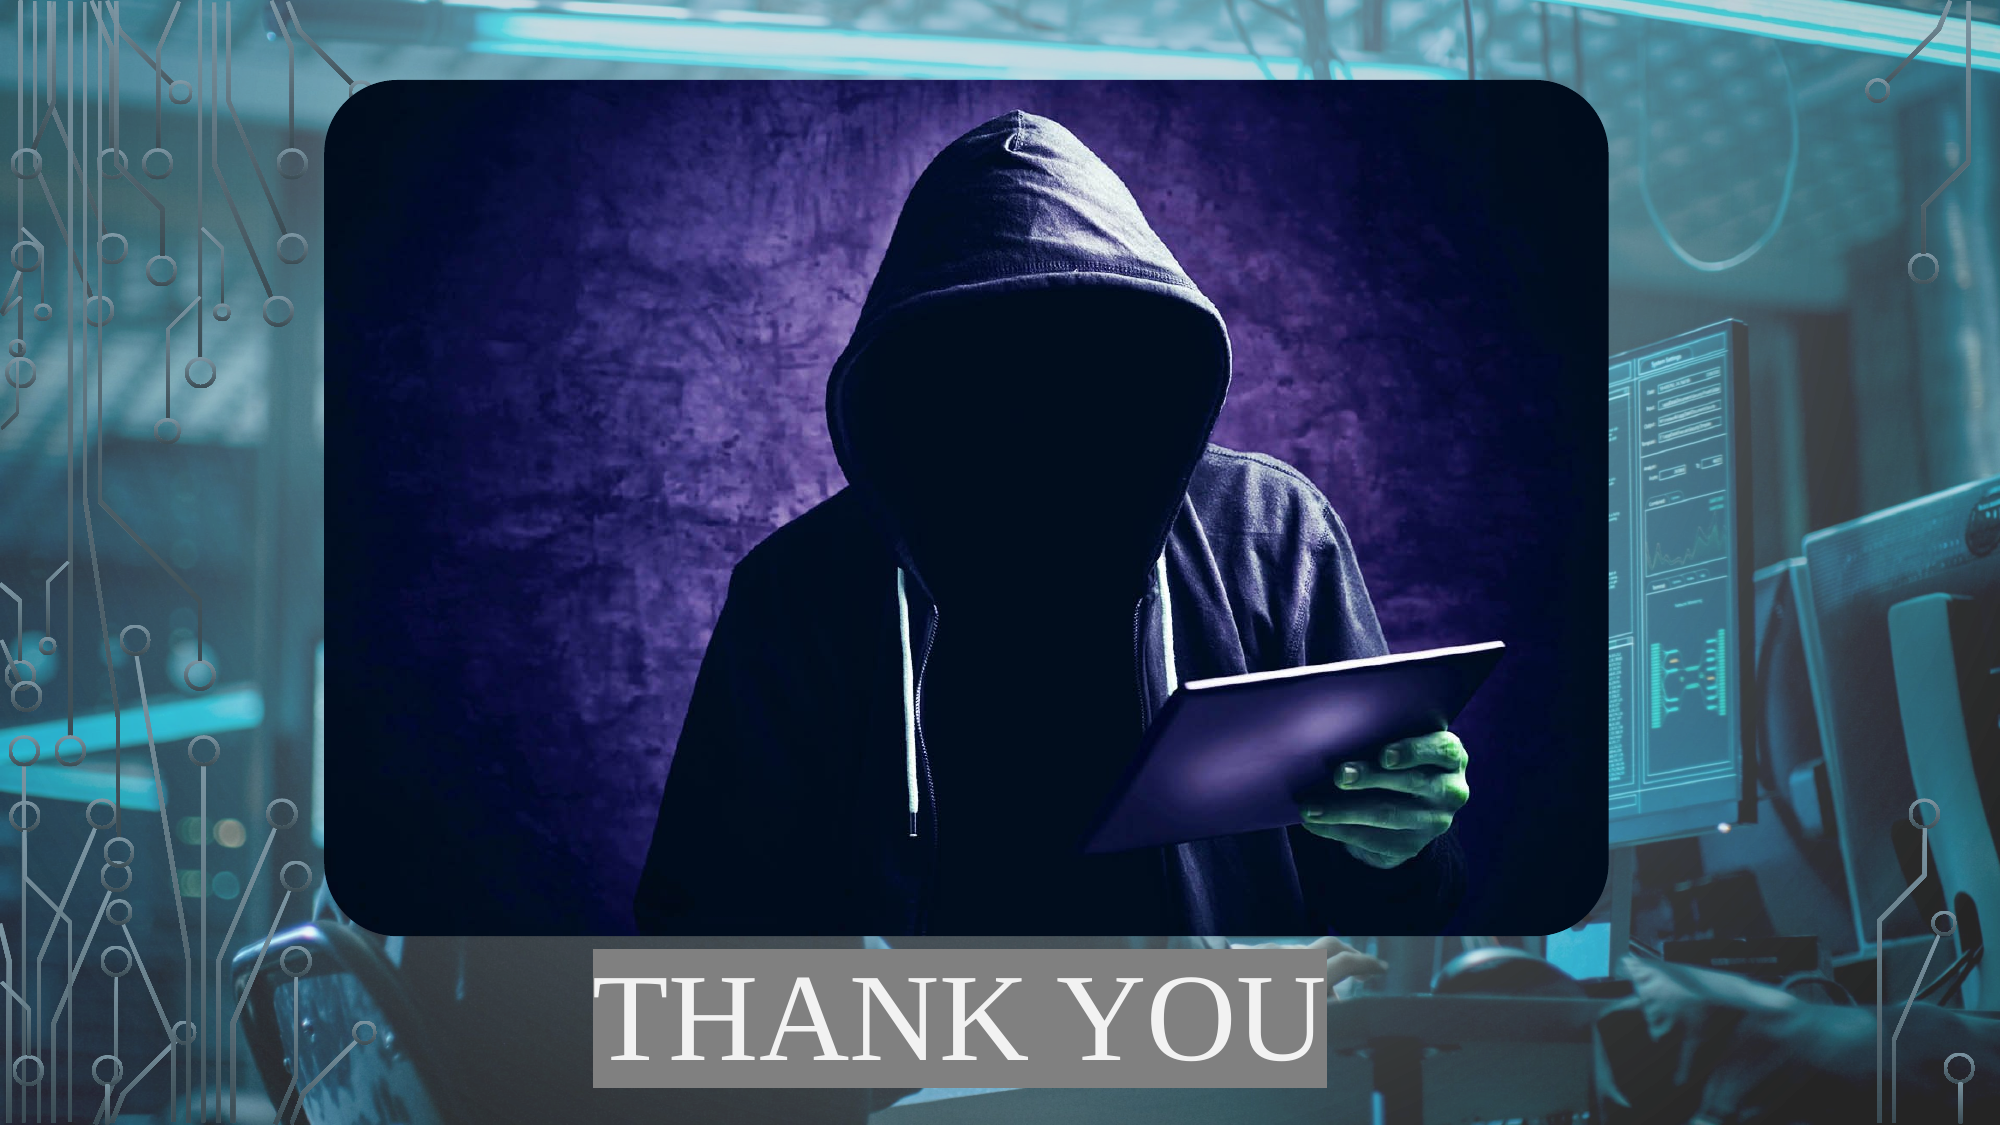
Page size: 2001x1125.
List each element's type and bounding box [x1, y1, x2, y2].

picture [323, 0, 2000, 1125]
text_box [0, 0, 379, 1125]
